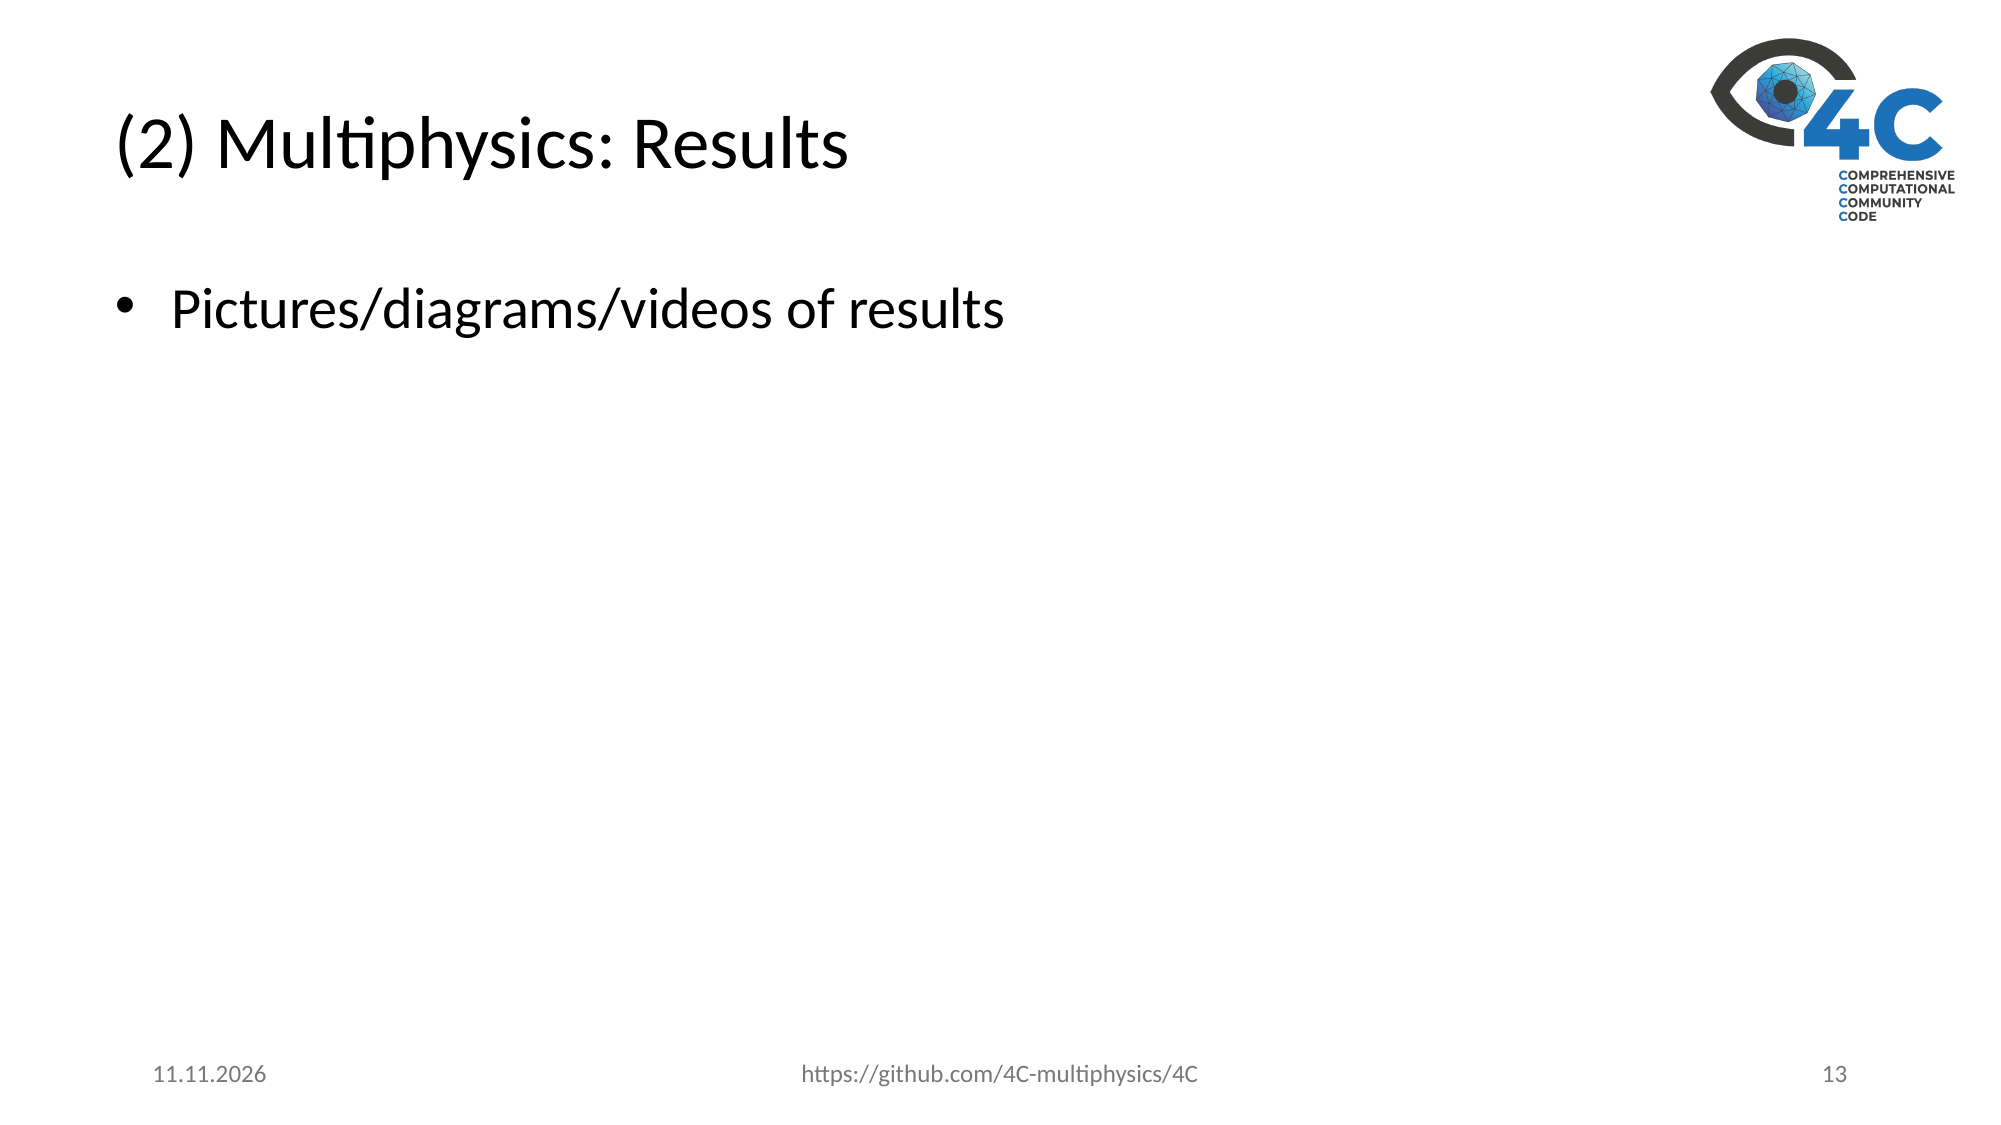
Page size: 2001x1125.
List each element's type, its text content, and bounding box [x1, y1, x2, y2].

slide_number 13 [1412, 1042, 1863, 1103]
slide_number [137, 1042, 588, 1103]
list Pictures/diagrams/videos of results [99, 262, 1900, 1005]
title (2) Multiphysics: Results [99, 45, 1900, 233]
picture [1710, 38, 1955, 221]
footer https://github.com/4C-multiphysics/4C [662, 1042, 1338, 1103]
